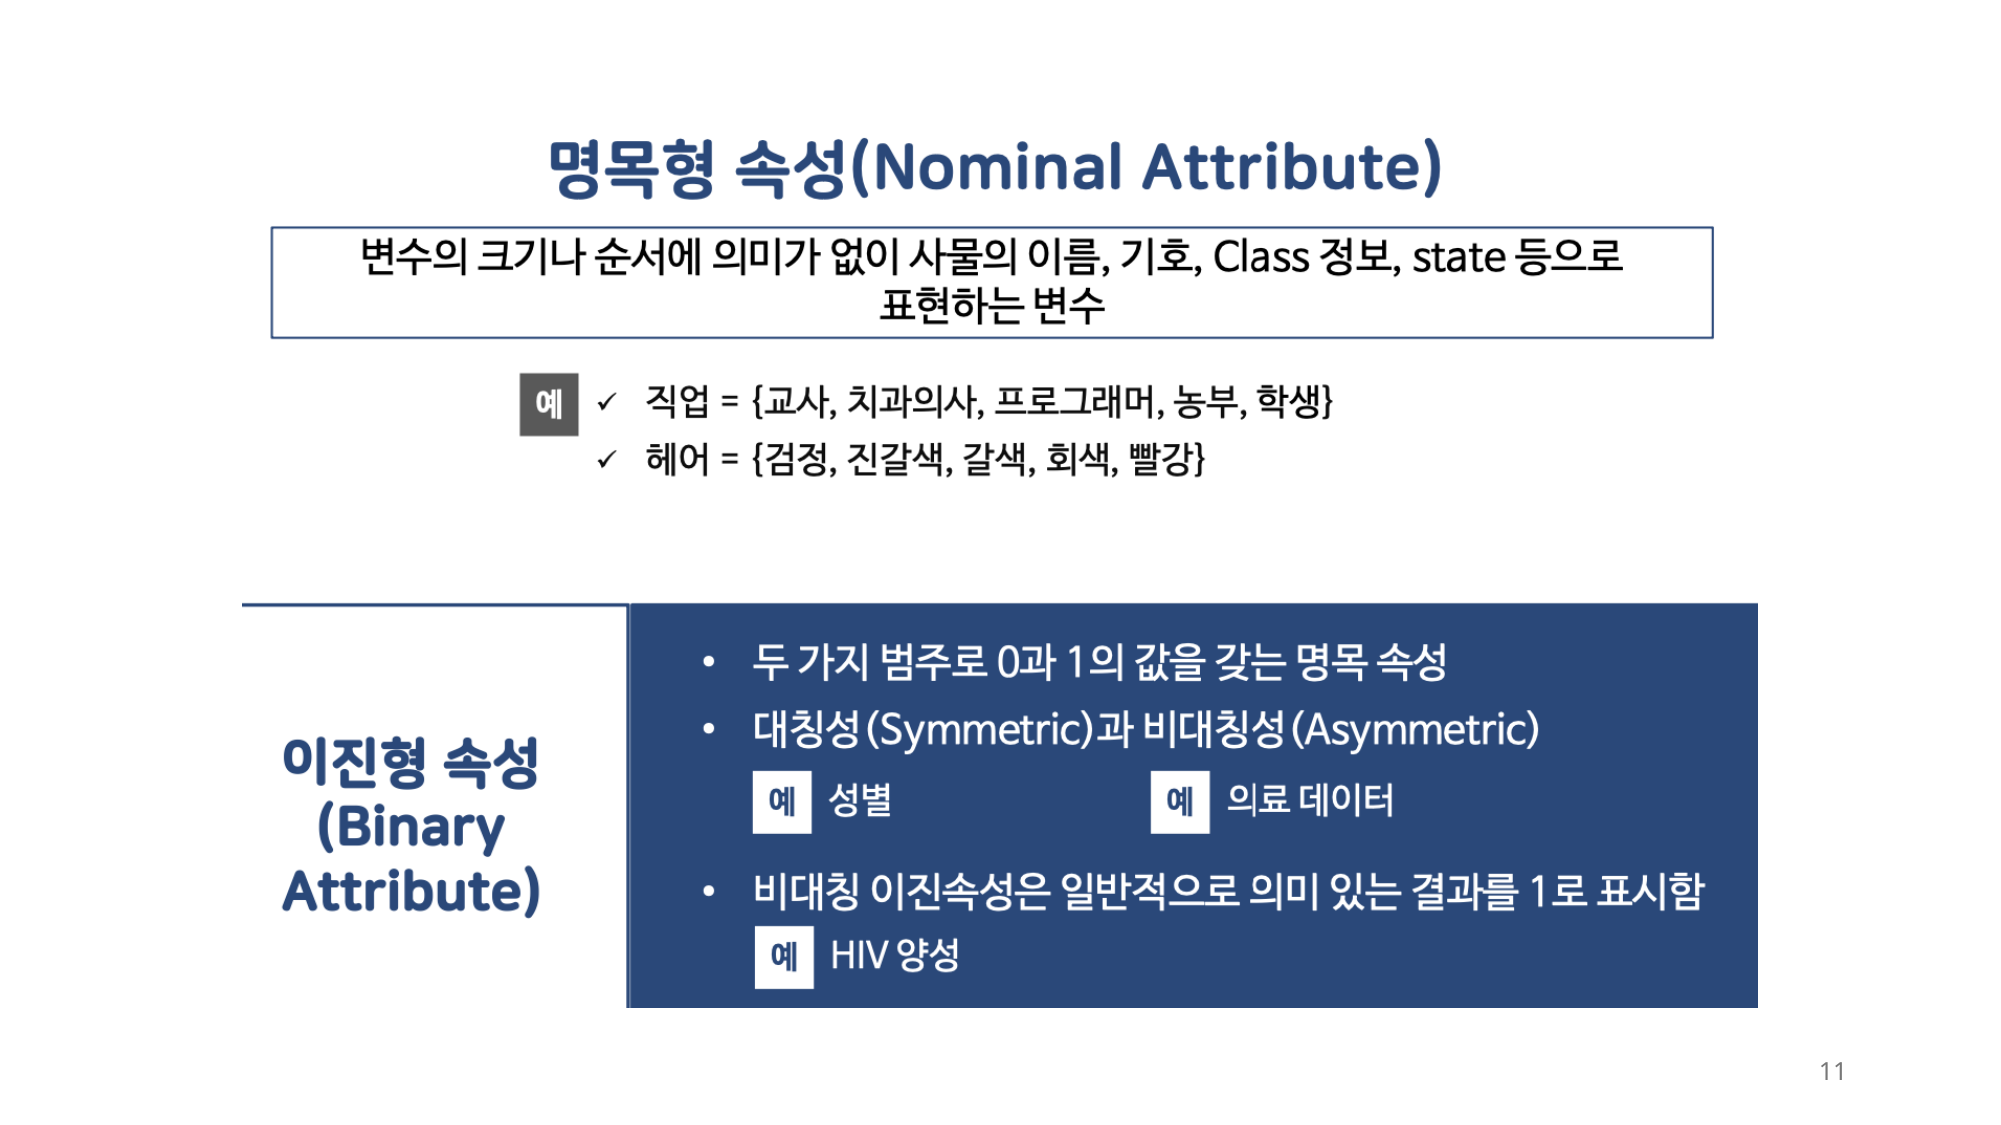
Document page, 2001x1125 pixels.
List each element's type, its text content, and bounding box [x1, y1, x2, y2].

picture [241, 116, 1759, 1008]
slide_number 11 [1412, 1042, 1863, 1103]
